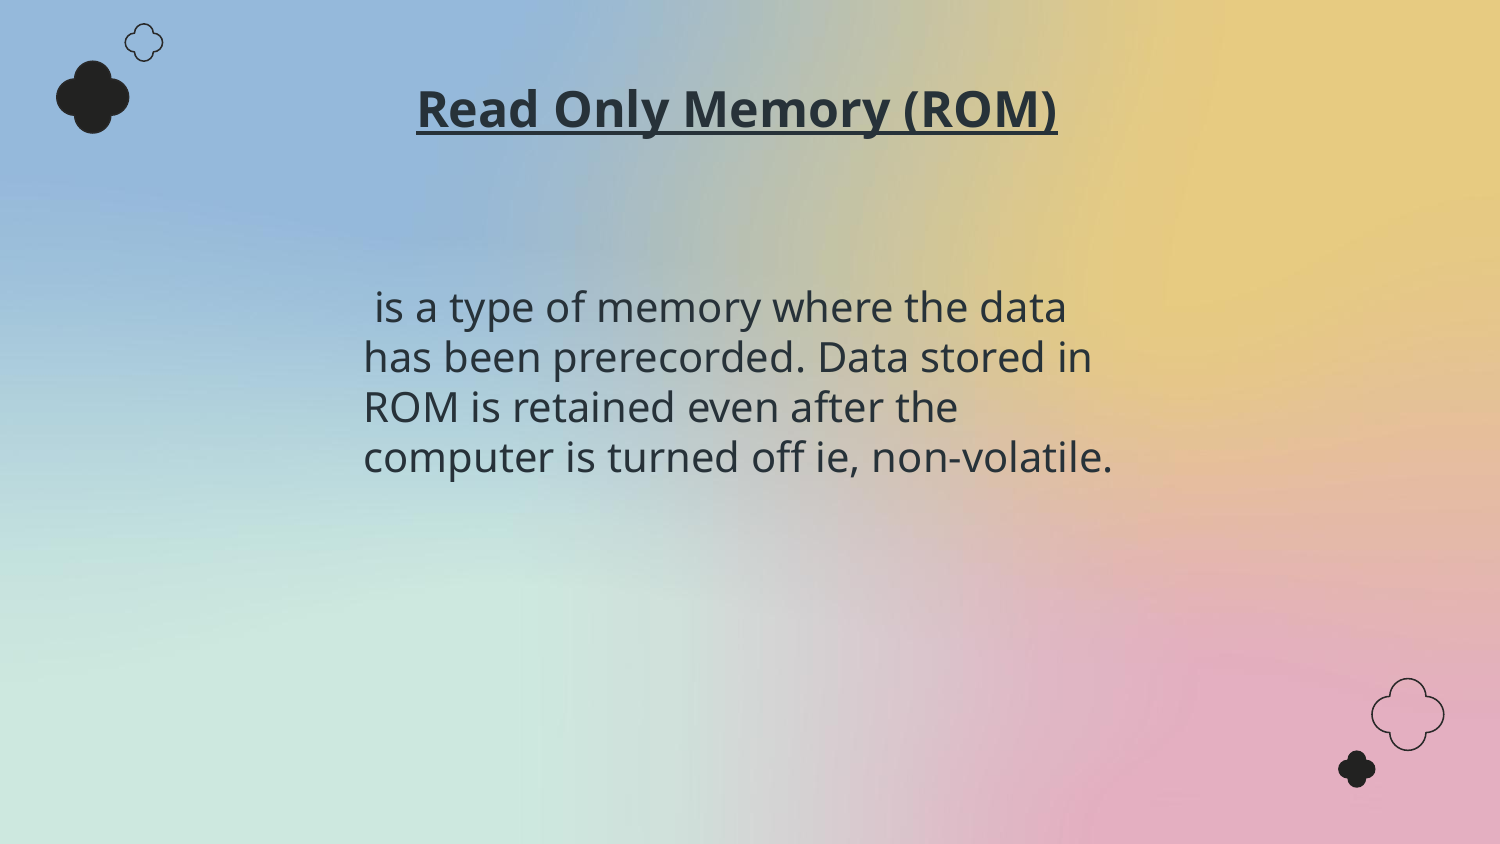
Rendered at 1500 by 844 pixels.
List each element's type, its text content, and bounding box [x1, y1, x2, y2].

text_box is a type of memory where the data has been prerecorded. Data stored in ROM is retained even after the computer is turned off ie, non-volatile. [348, 273, 1152, 538]
picture [0, 0, 1500, 844]
title Read Only Memory (ROM) [401, 62, 1099, 140]
